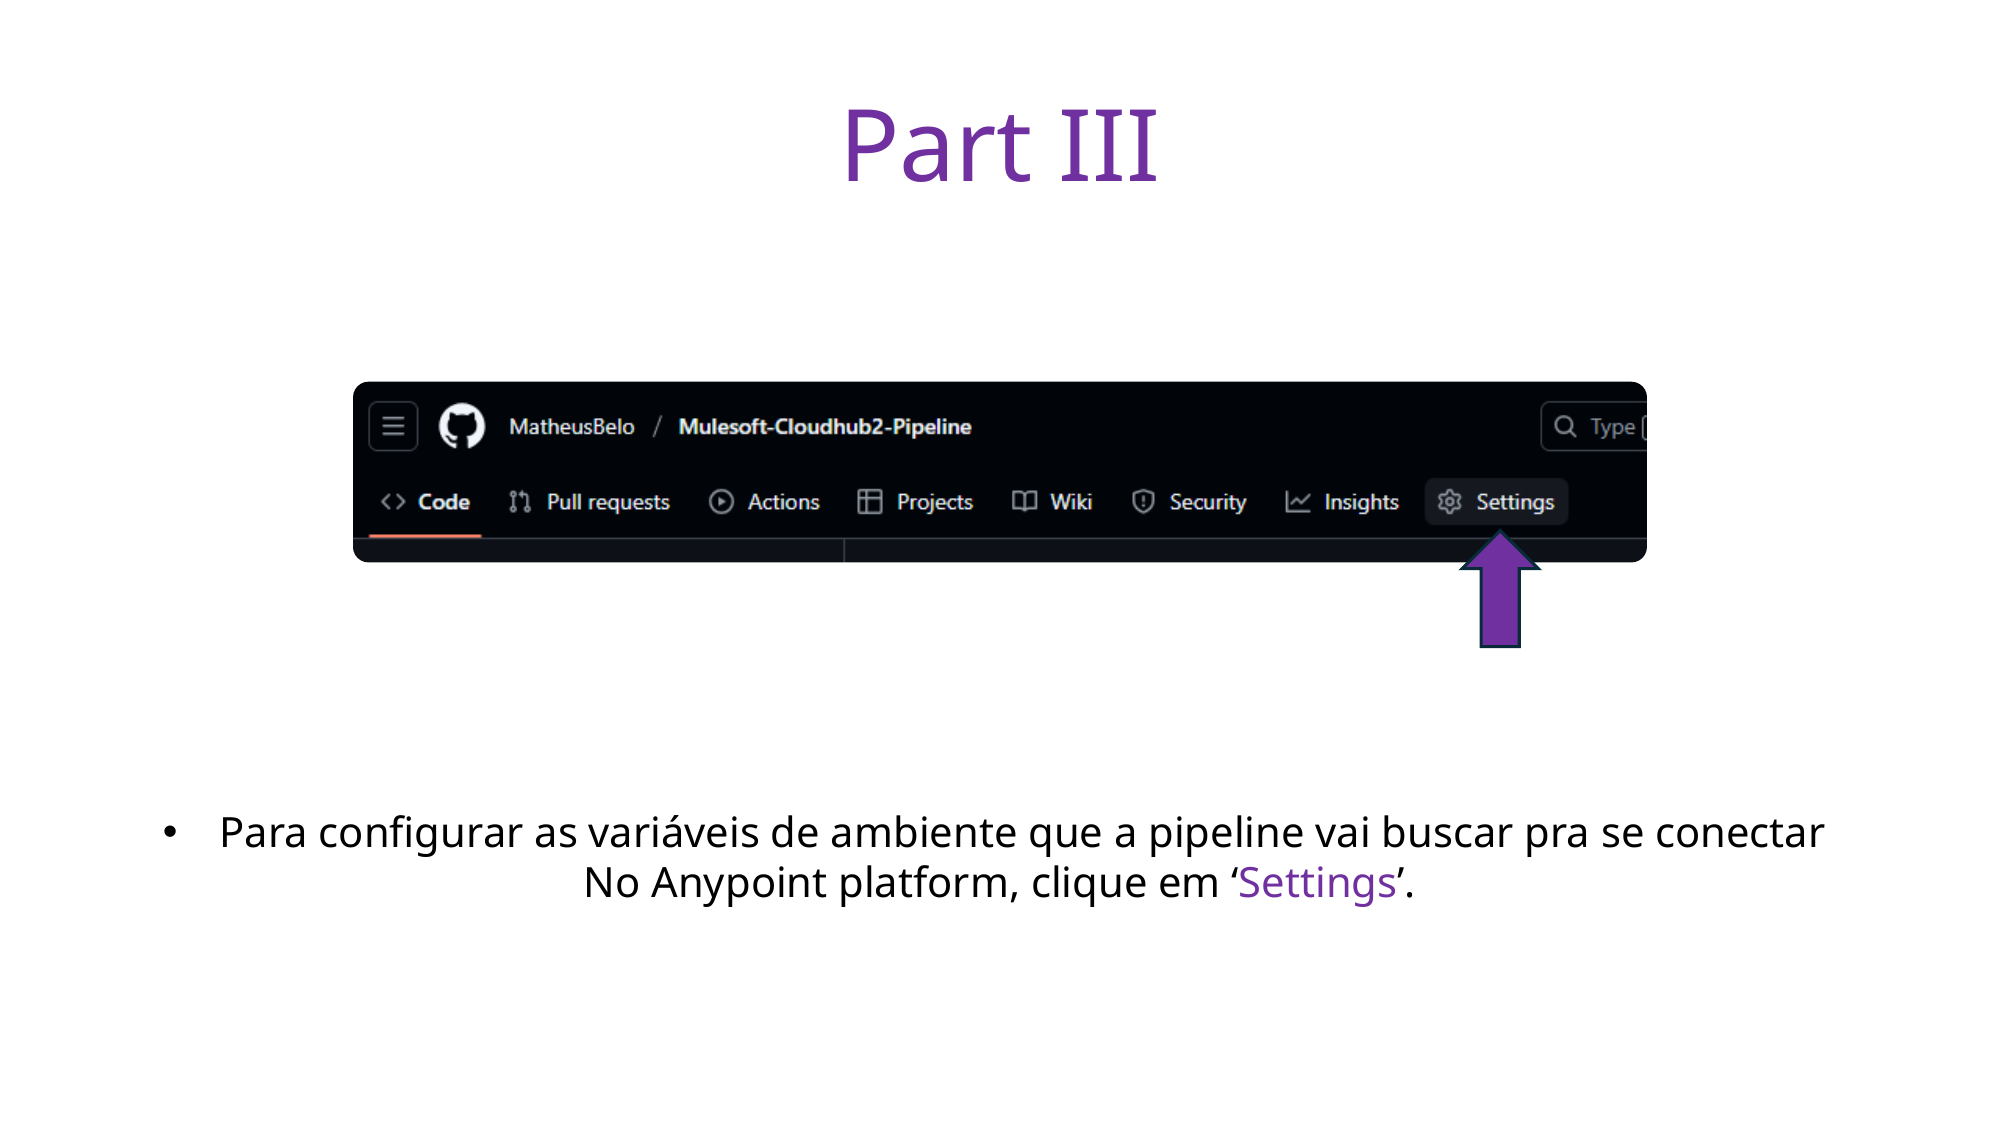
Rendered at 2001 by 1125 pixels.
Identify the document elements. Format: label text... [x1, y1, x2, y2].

picture [352, 381, 1648, 563]
text_box [1458, 563, 1543, 649]
text_box Para configurar as variáveis de ambiente que a pipeline vai buscar pra se conectar No Anypoint platform, clique em ‘Settings’. [148, 798, 1852, 914]
text_box Part III [499, 73, 1501, 209]
